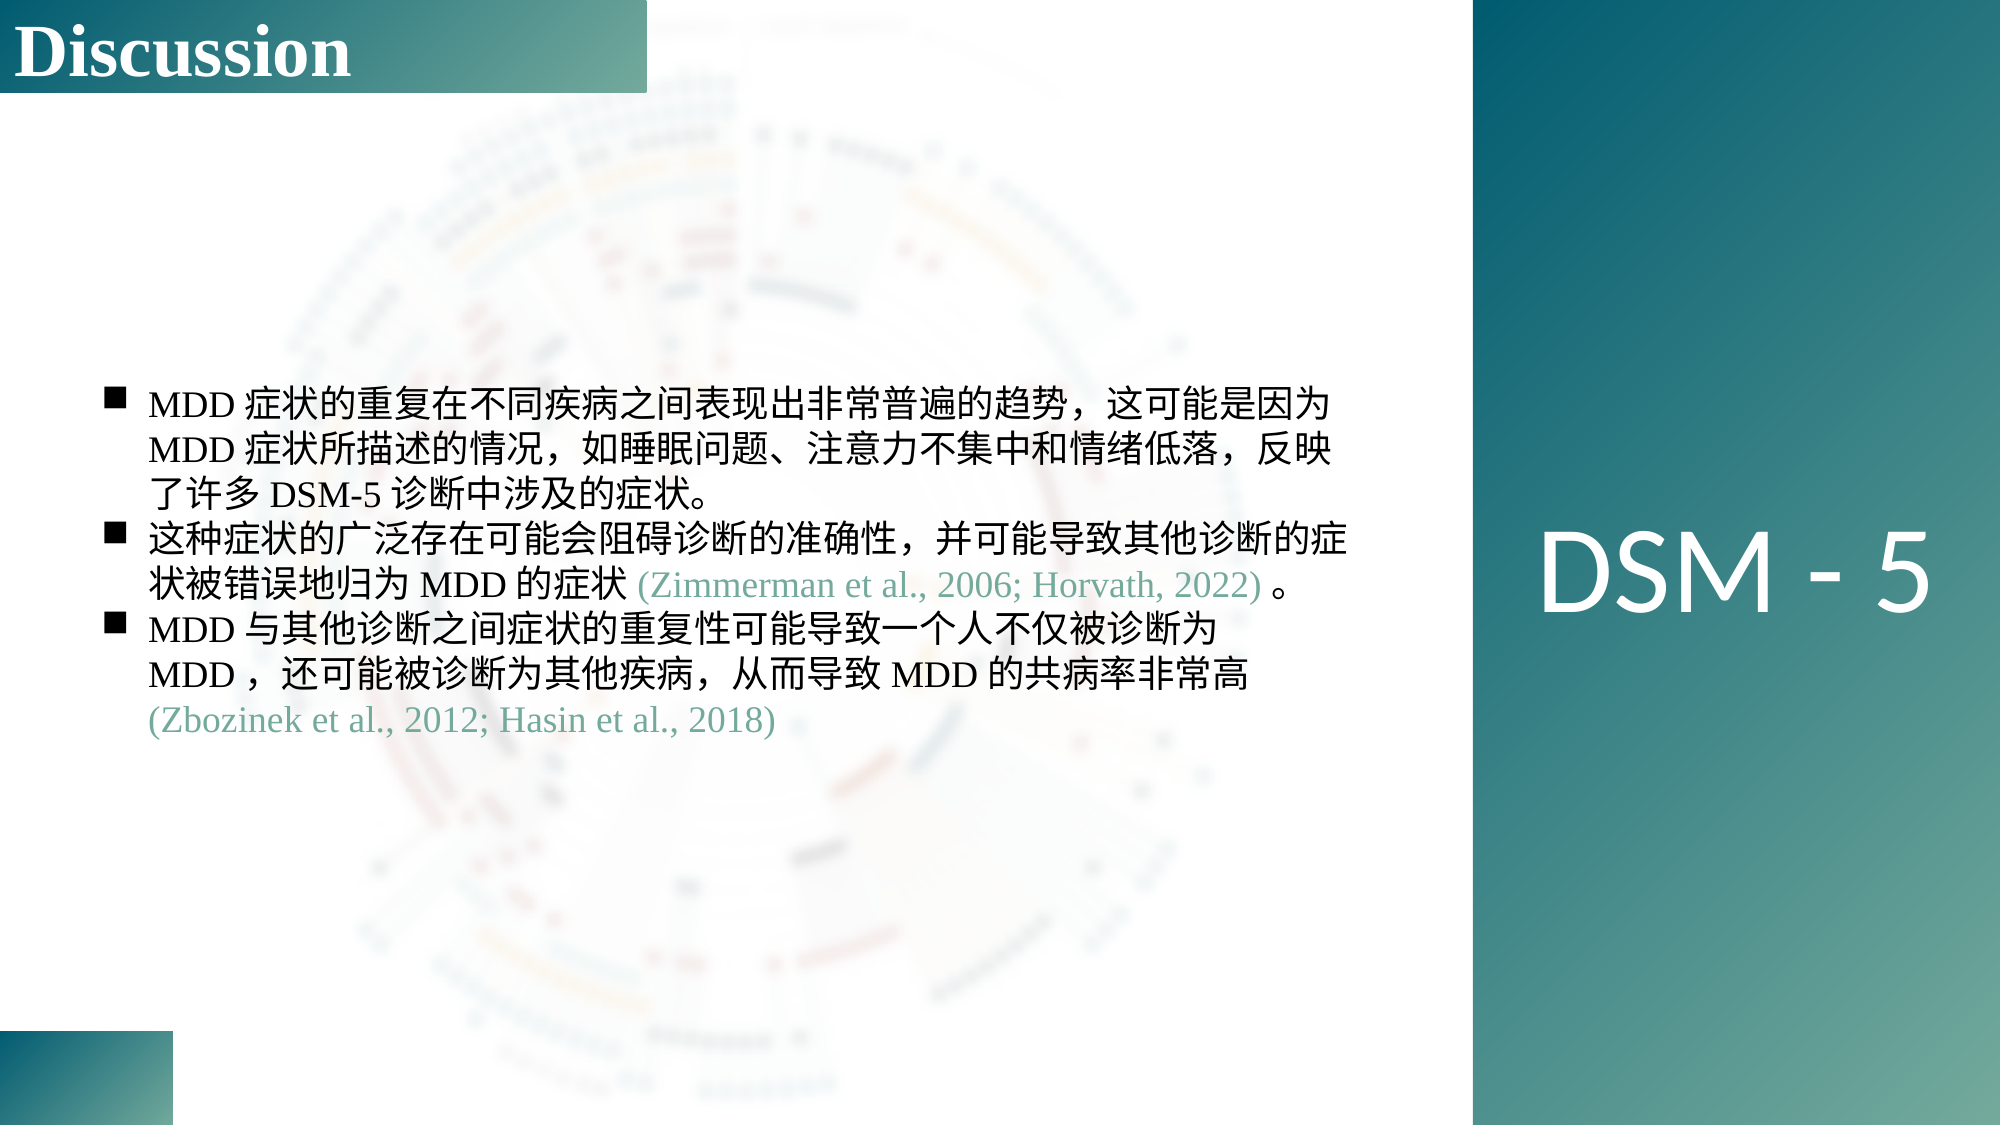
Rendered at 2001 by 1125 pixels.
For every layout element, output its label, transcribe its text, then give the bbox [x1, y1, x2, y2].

text_box [0, 1031, 174, 1125]
text_box MDD症状的重复在不同疾病之间表现出非常普遍的趋势，这可能是因为MDD症状所描述的情况，如睡眠问题、注意力不集中和情绪低落，反映了许多DSM-5诊断中涉及的症状。 这种症状的广泛存在可能会阻碍诊断的准确性，并可能导致其他诊断的症状被错误地归为MDD的症状(Zimmerman et al., 2006; Horvath, 2022)。 MDD与其他诊断之间症状的重复性可能导致一个人不仅被诊断为MDD，还可能被诊断为其他疾病，从而导致MDD的共病率非常高 (Zbozinek et al., 2012; Hasin et al., 2018) [86, 373, 1366, 748]
picture [0, 0, 1472, 1125]
text_box Discussion [0, 0, 647, 94]
text_box DSM - 5 [1472, 0, 2000, 1125]
